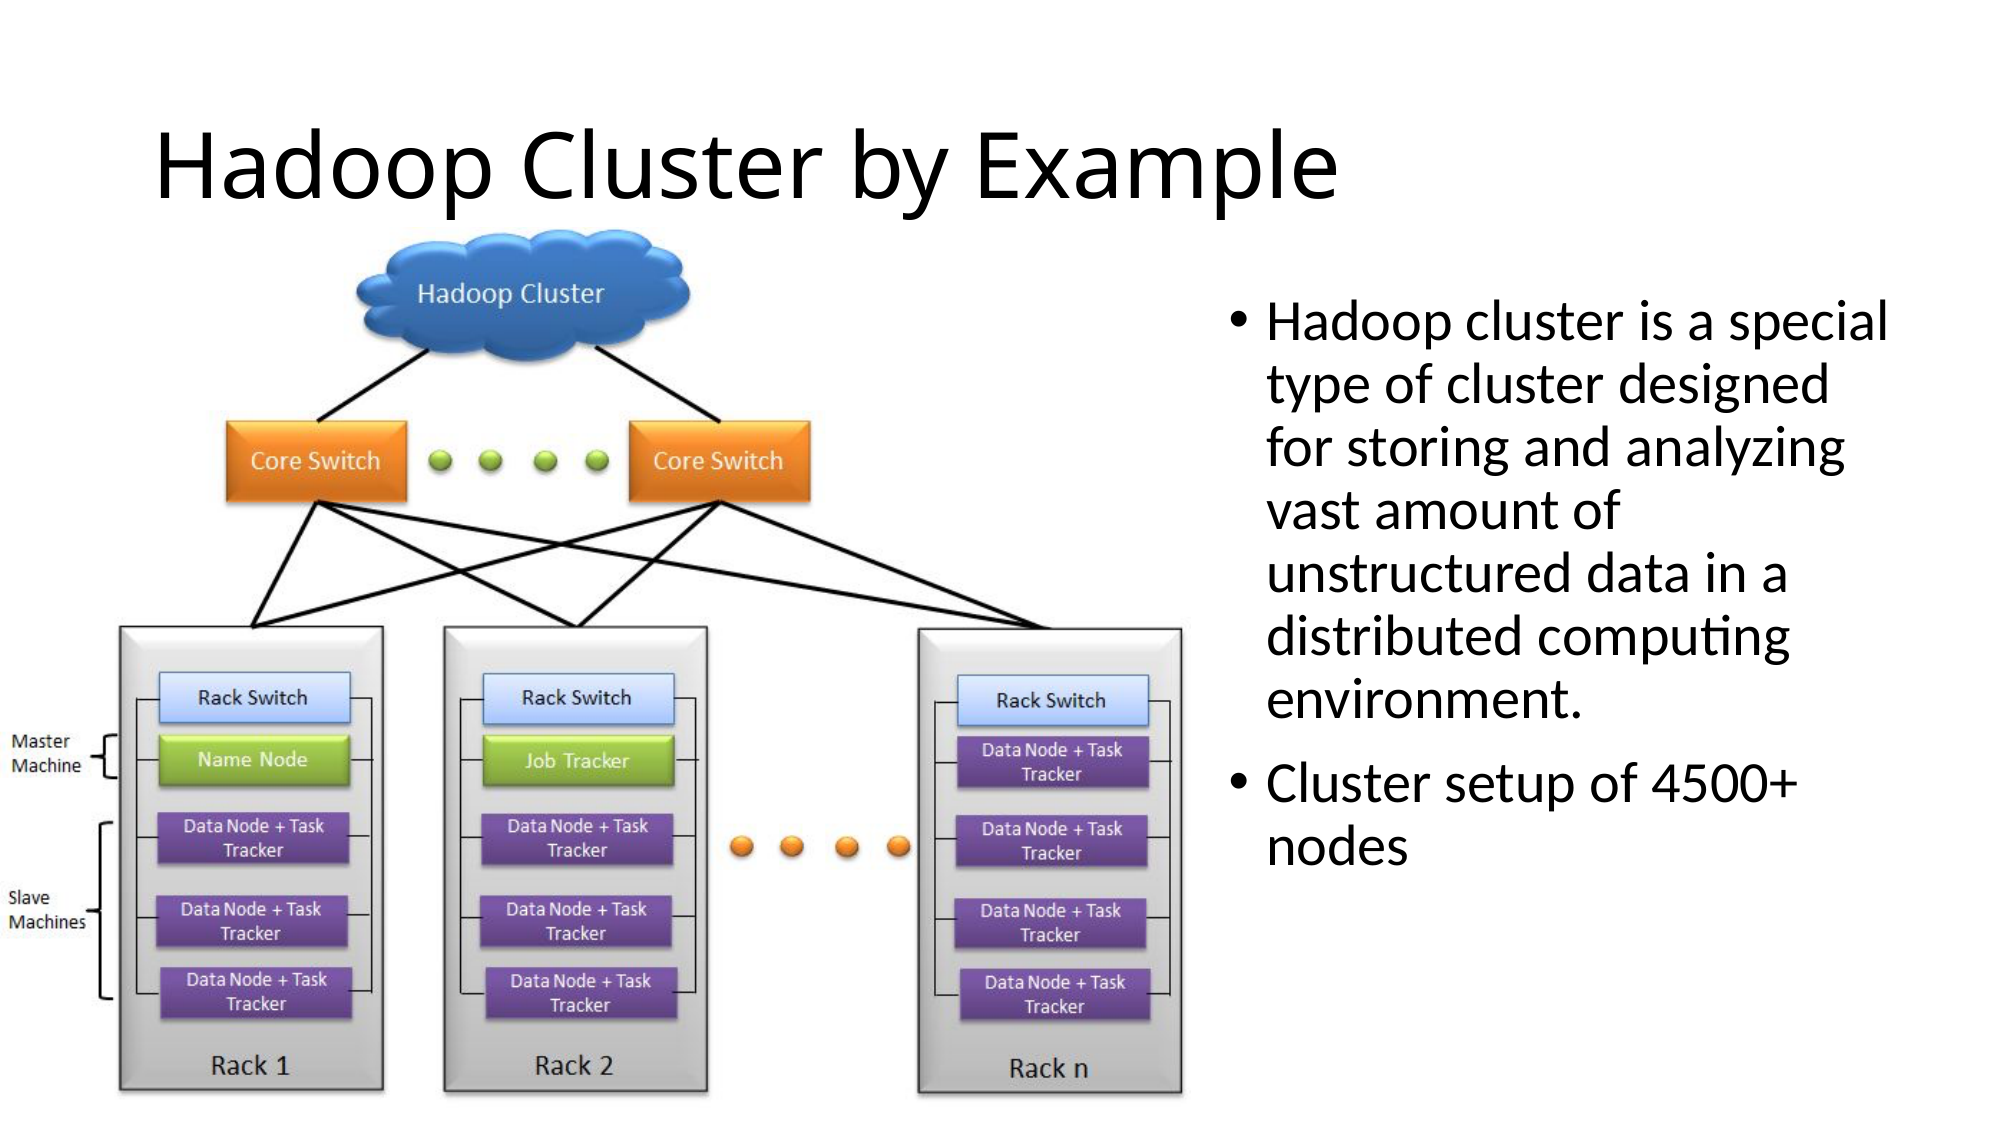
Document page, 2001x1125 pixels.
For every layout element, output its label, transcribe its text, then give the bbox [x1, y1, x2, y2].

list Hadoop cluster is a special type of cluster designed for storing and analyzing vast amount of unstructured data in a distributed computing environment. Cluster setup of 4500+ nodes [1213, 282, 1912, 1053]
title Hadoop Cluster by Example [137, 59, 1863, 278]
picture [0, 227, 1191, 1108]
